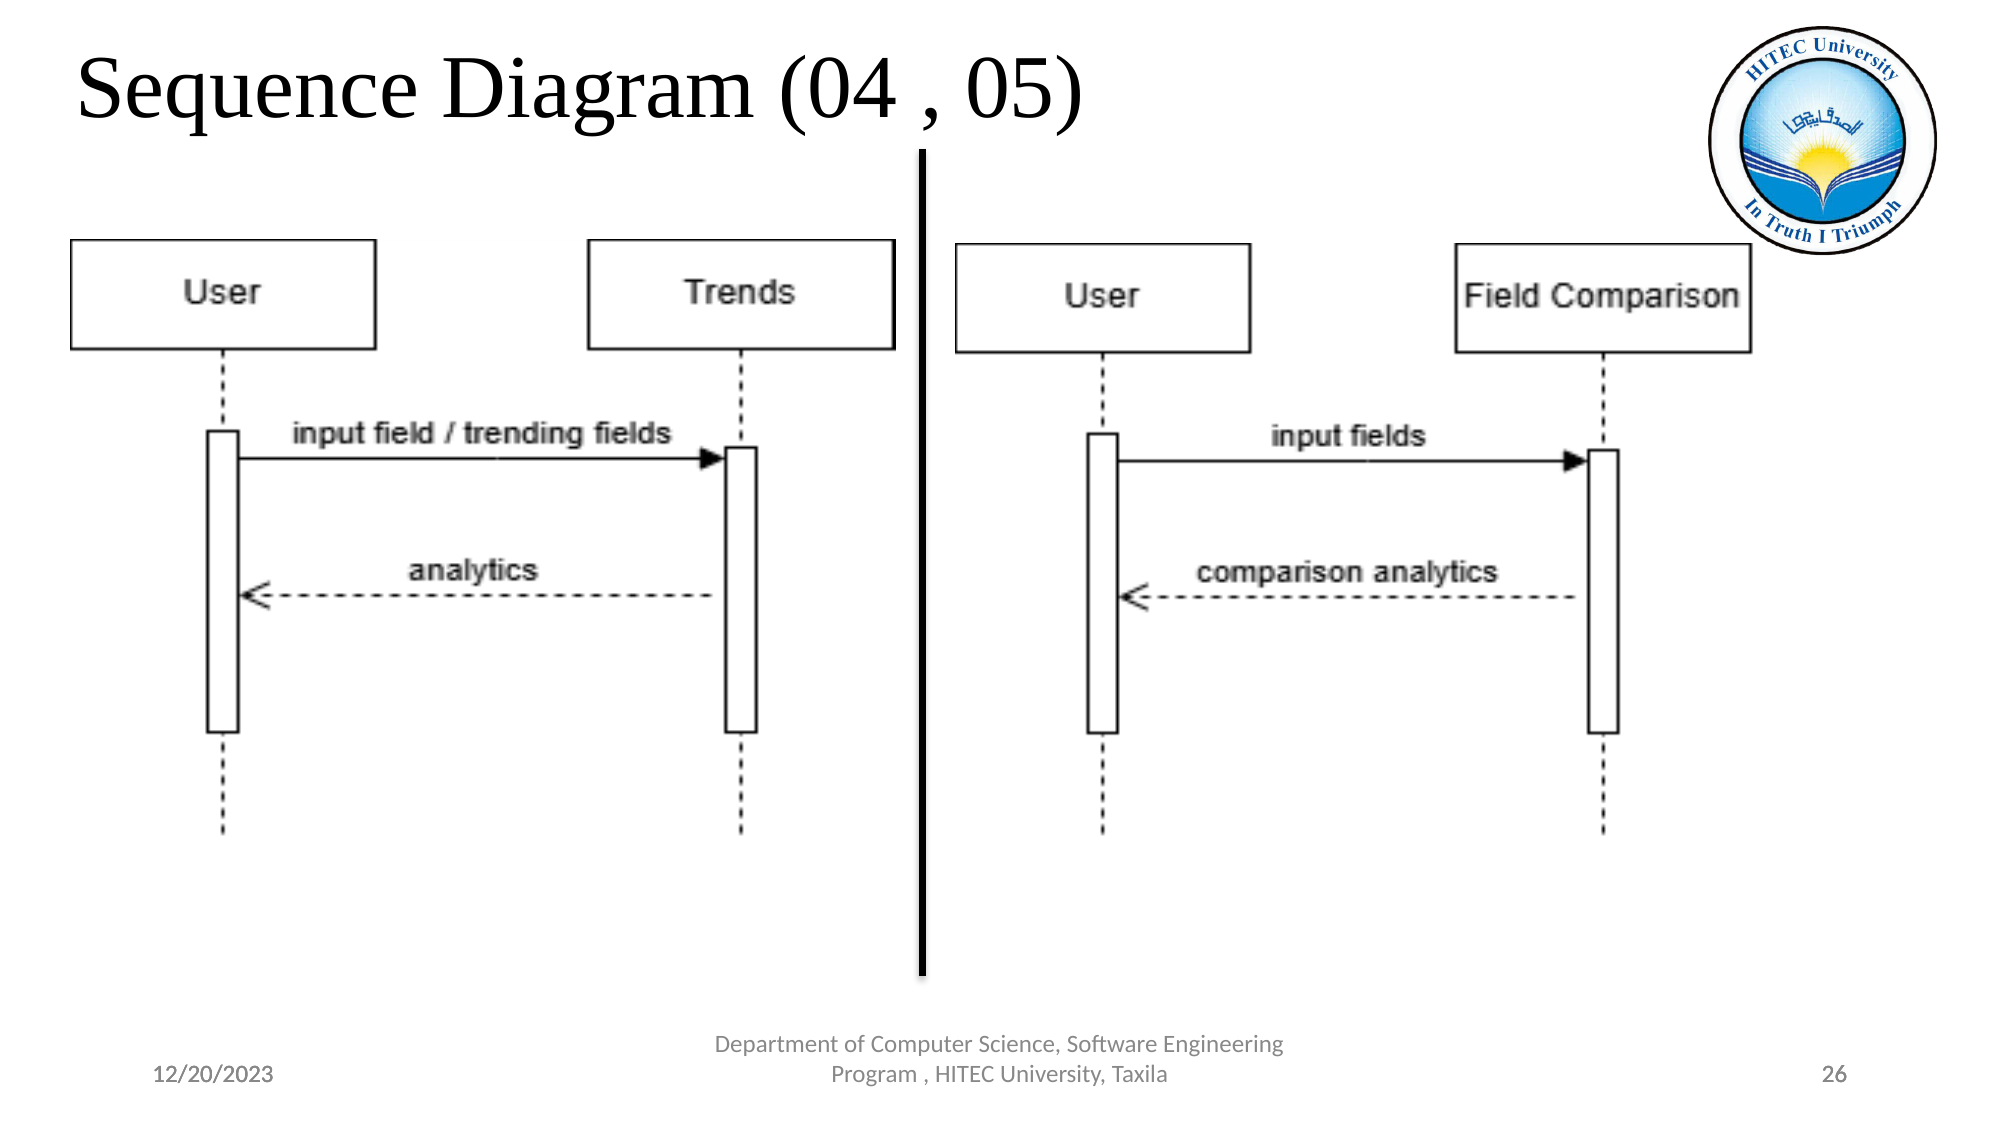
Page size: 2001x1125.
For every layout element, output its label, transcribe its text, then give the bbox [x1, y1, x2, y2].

text_box [660, 1042, 1335, 1103]
picture [70, 239, 896, 844]
picture [955, 24, 1938, 844]
text_box Sequence Diagram (04 , 05) [59, 31, 1702, 145]
text_box 26 [1412, 1042, 1863, 1103]
text_box 12/20/2023 [137, 1042, 588, 1103]
